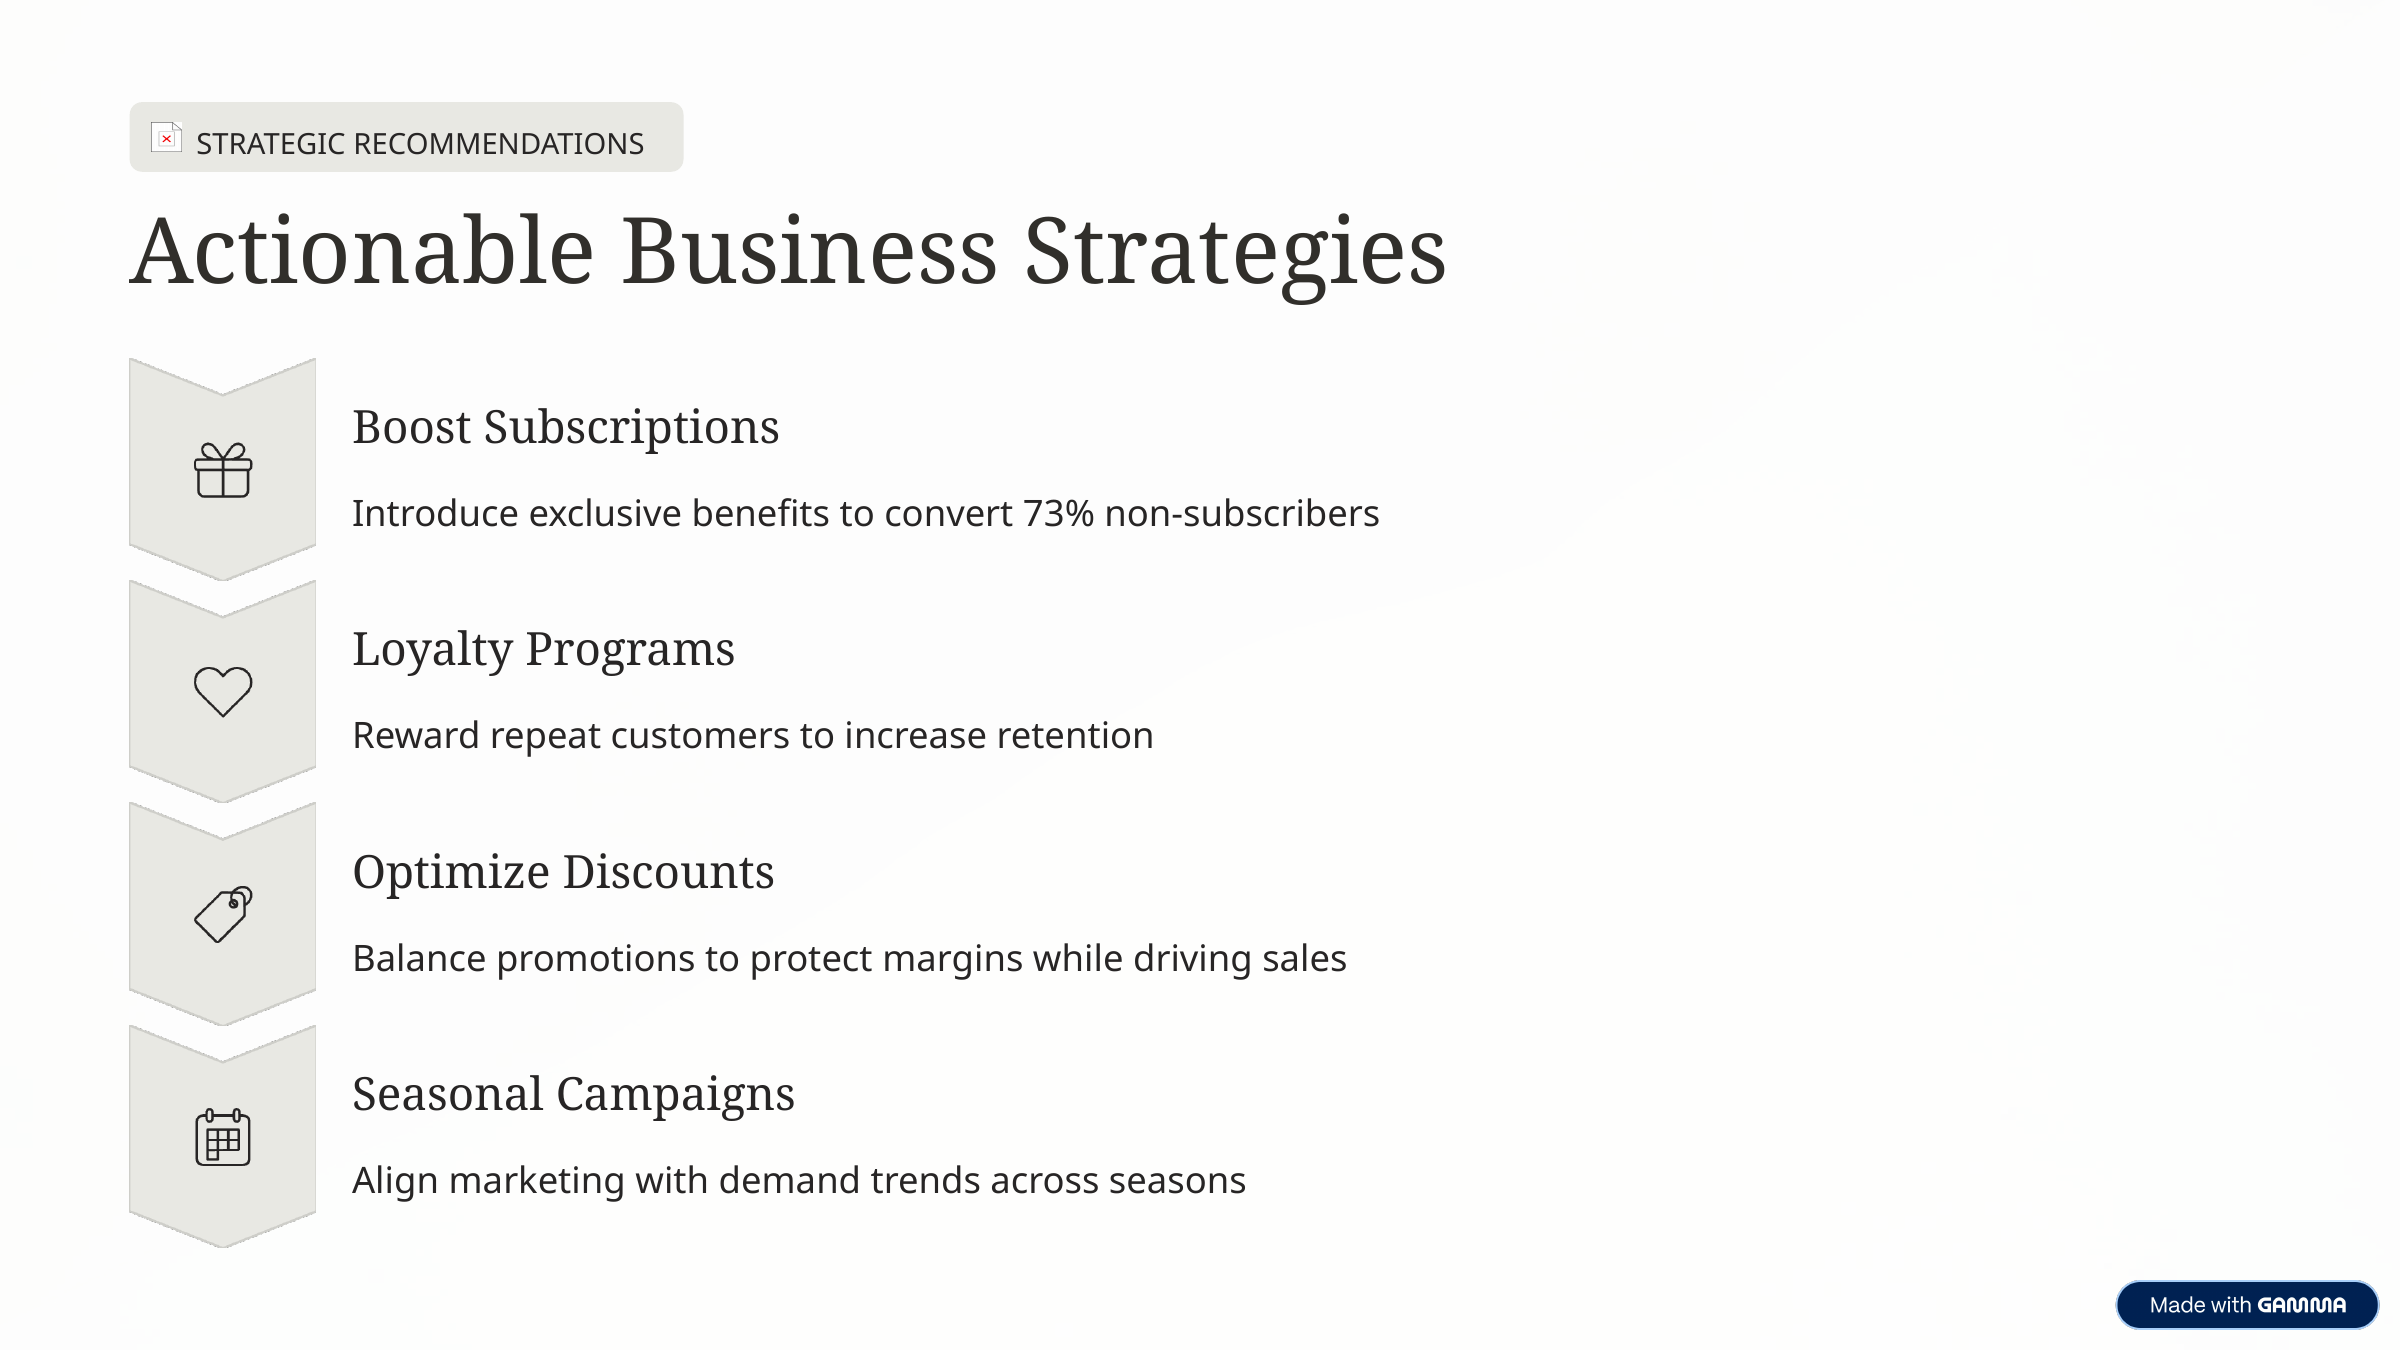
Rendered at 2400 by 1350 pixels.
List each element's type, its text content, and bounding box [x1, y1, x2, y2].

text_box Actionable Business Strategies [129, 186, 1378, 303]
text_box STRATEGIC RECOMMENDATIONS [196, 113, 662, 161]
text_box Boost Subscriptions [352, 395, 816, 454]
text_box Align marketing with demand trends across seasons [352, 1142, 2271, 1202]
text_box Loyalty Programs [352, 617, 816, 676]
text_box Introduce exclusive benefits to convert 73% non-subscribers [352, 475, 2271, 535]
text_box [129, 102, 684, 172]
picture [2106, 1271, 2389, 1339]
text_box Seasonal Campaigns [352, 1062, 816, 1121]
text_box Reward repeat customers to increase retention [352, 697, 2271, 757]
picture [129, 358, 316, 1248]
text_box Optimize Discounts [352, 840, 816, 898]
picture [151, 122, 182, 152]
text_box Balance promotions to protect margins while driving sales [352, 920, 2271, 980]
